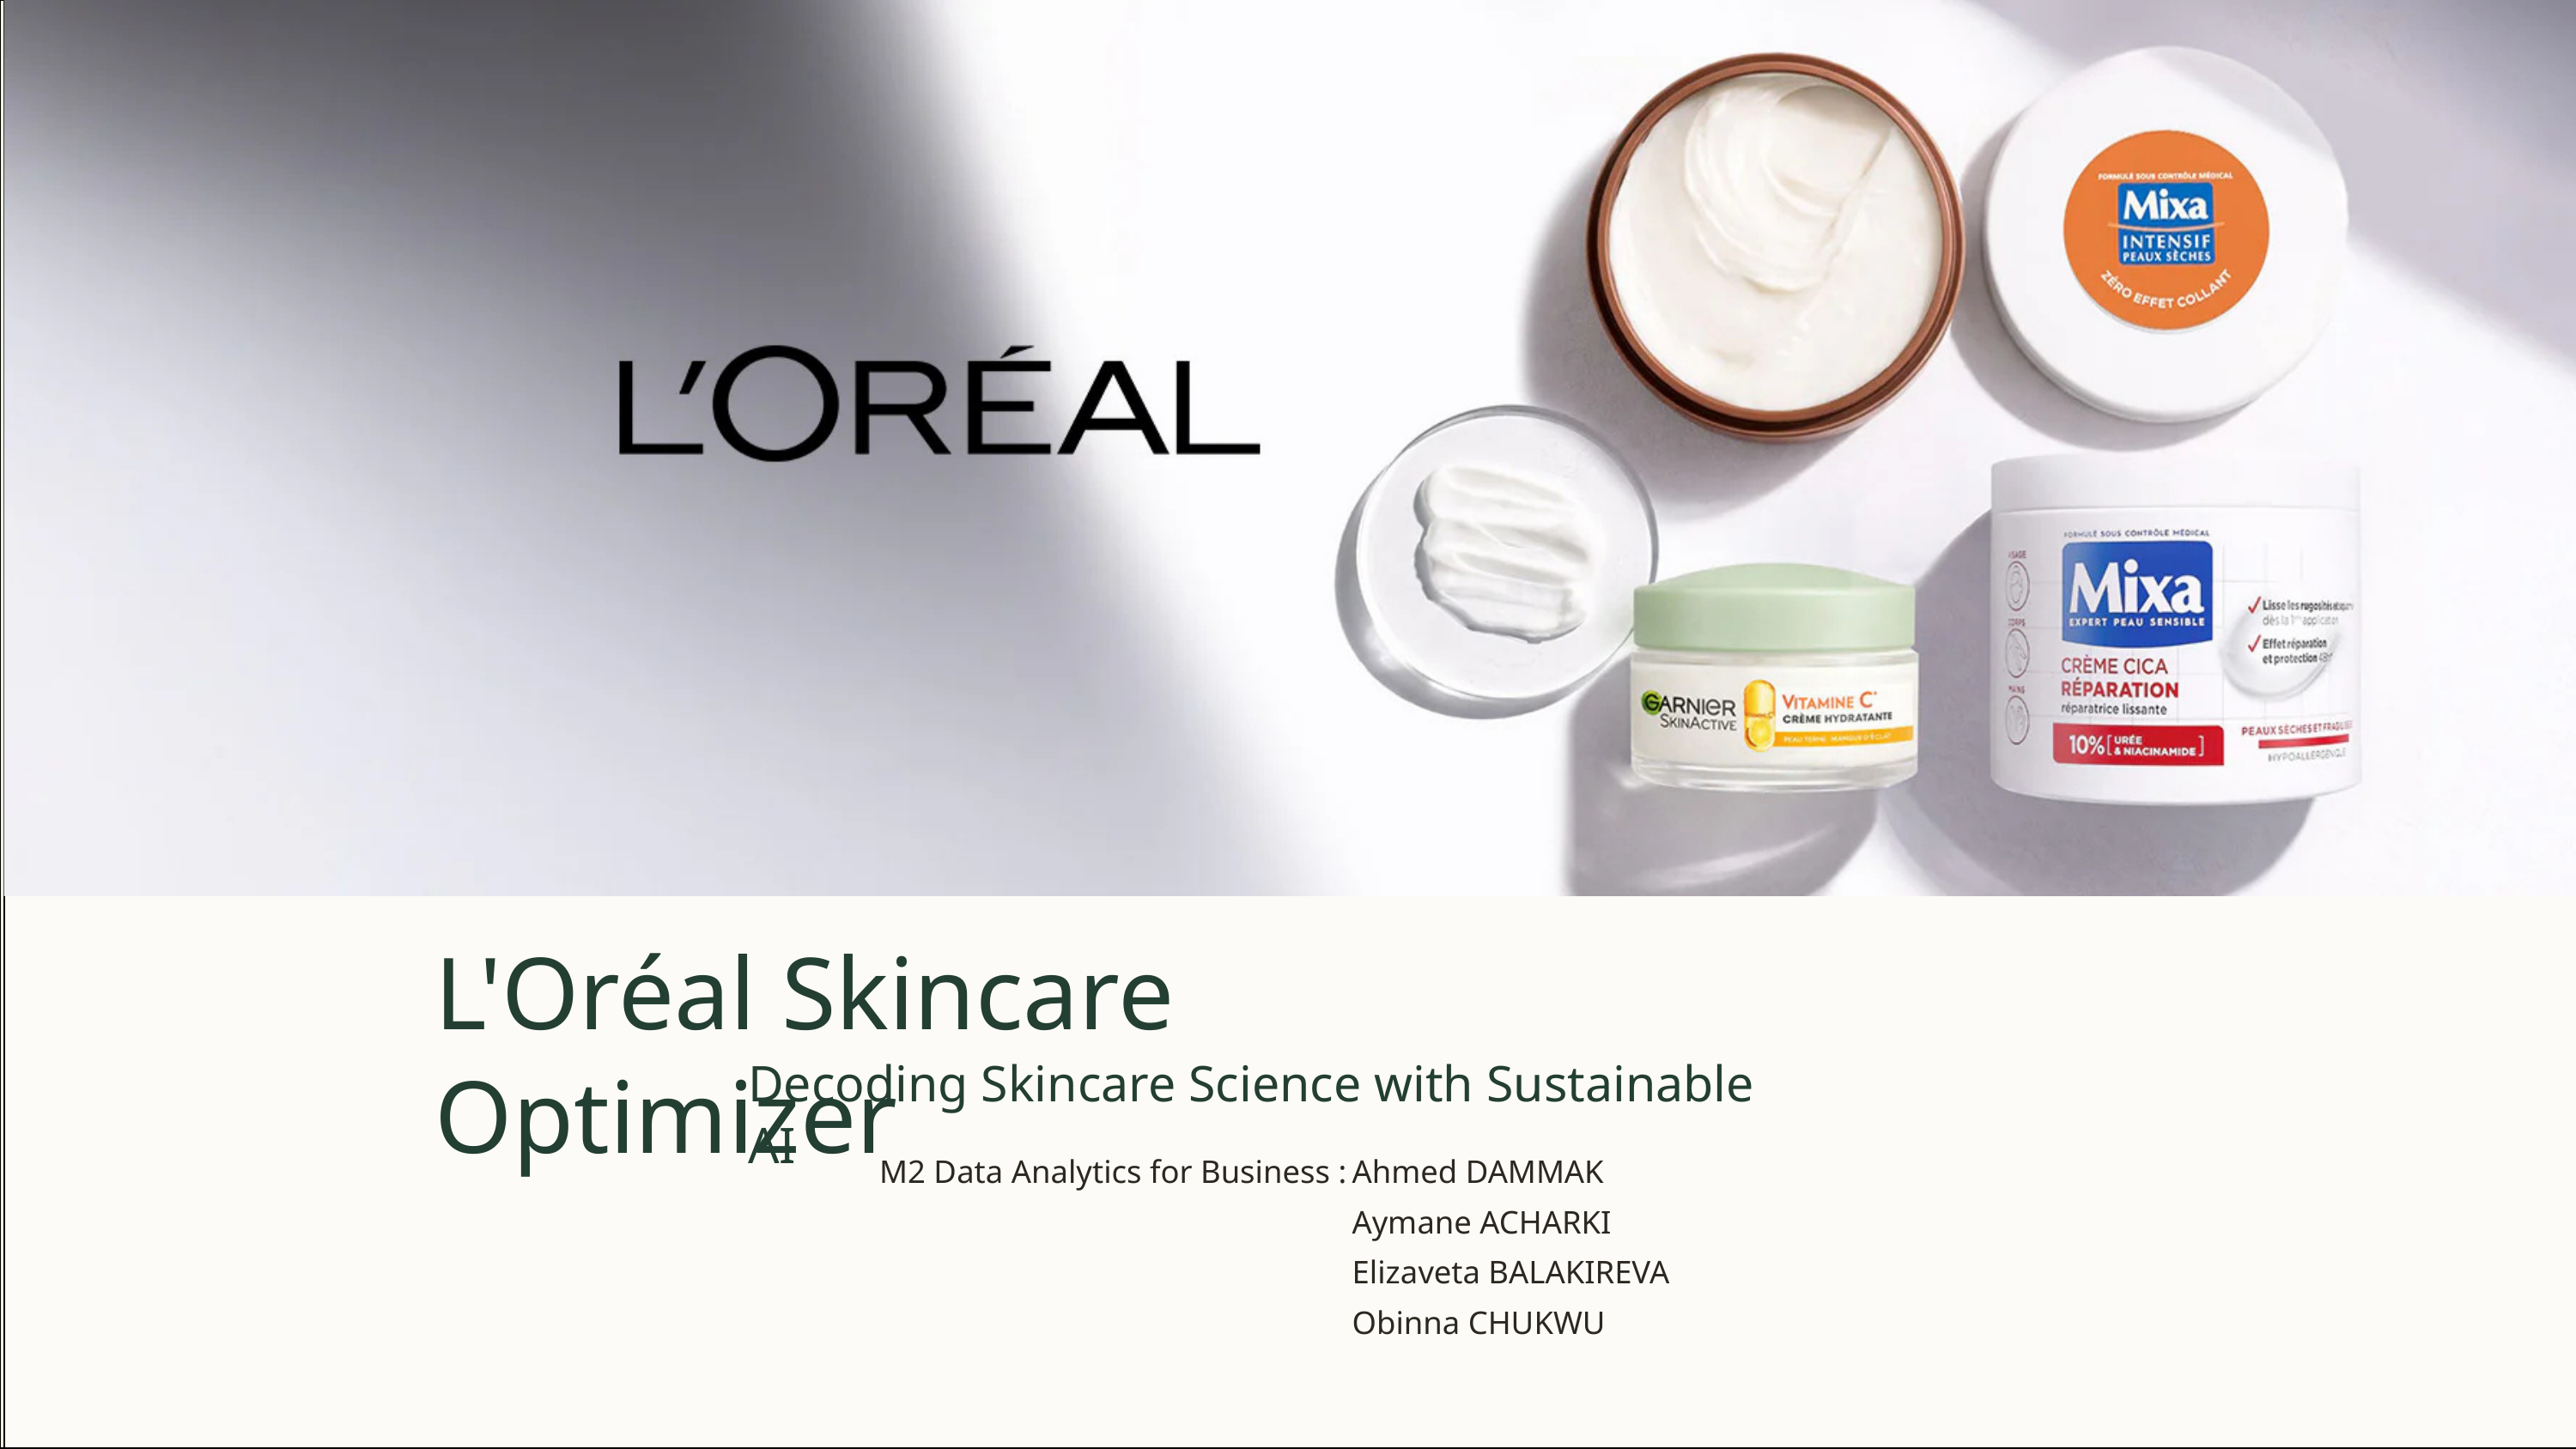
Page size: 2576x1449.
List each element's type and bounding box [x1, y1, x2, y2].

text_box [3, 0, 2576, 1449]
